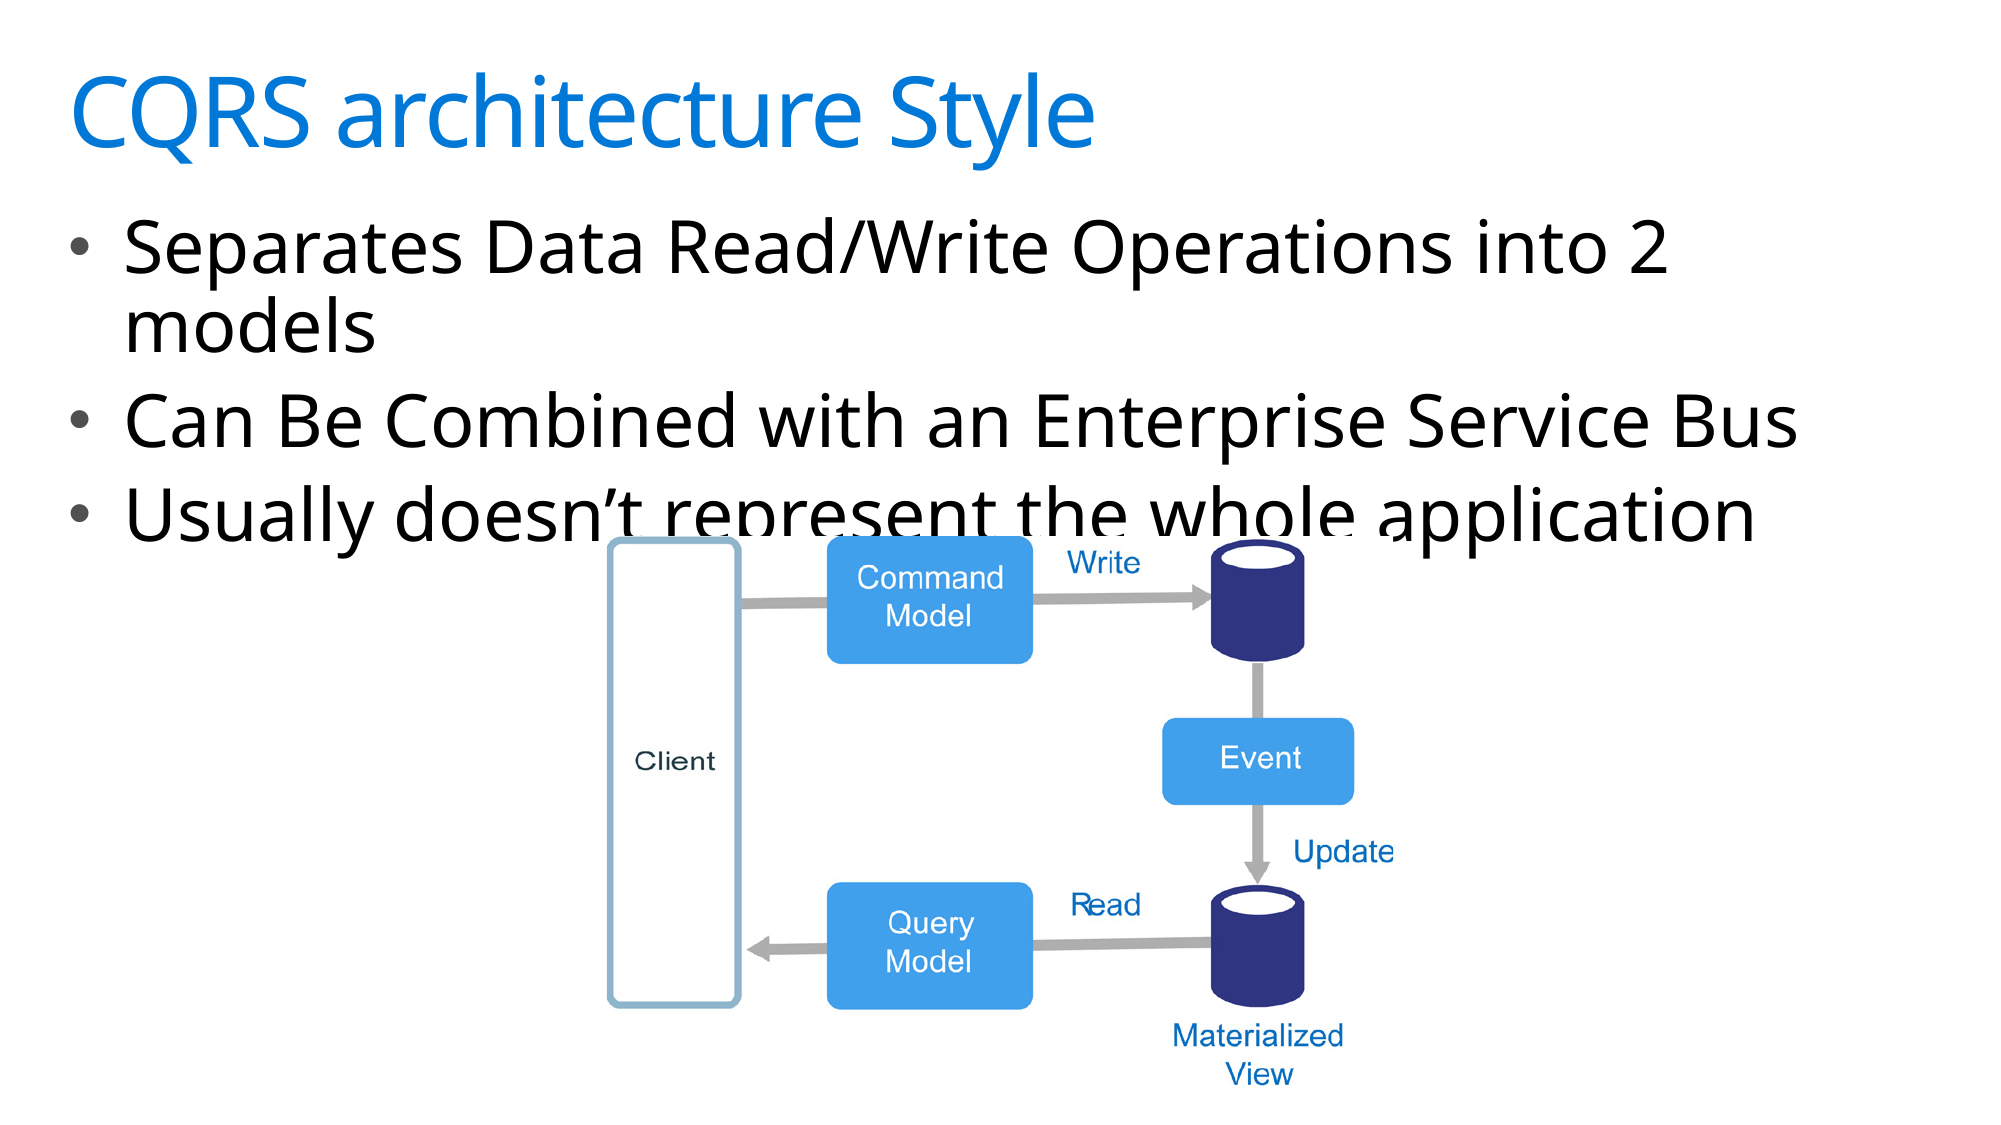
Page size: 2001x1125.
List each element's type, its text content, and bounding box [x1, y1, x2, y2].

list Separates Data Read/Write Operations into 2 models Can Be Combined with an Enterprise Service Bus Usually doesn’t represent the whole application [44, 195, 1956, 501]
picture [606, 535, 1394, 1096]
title CQRS architecture Style [44, 47, 1957, 196]
